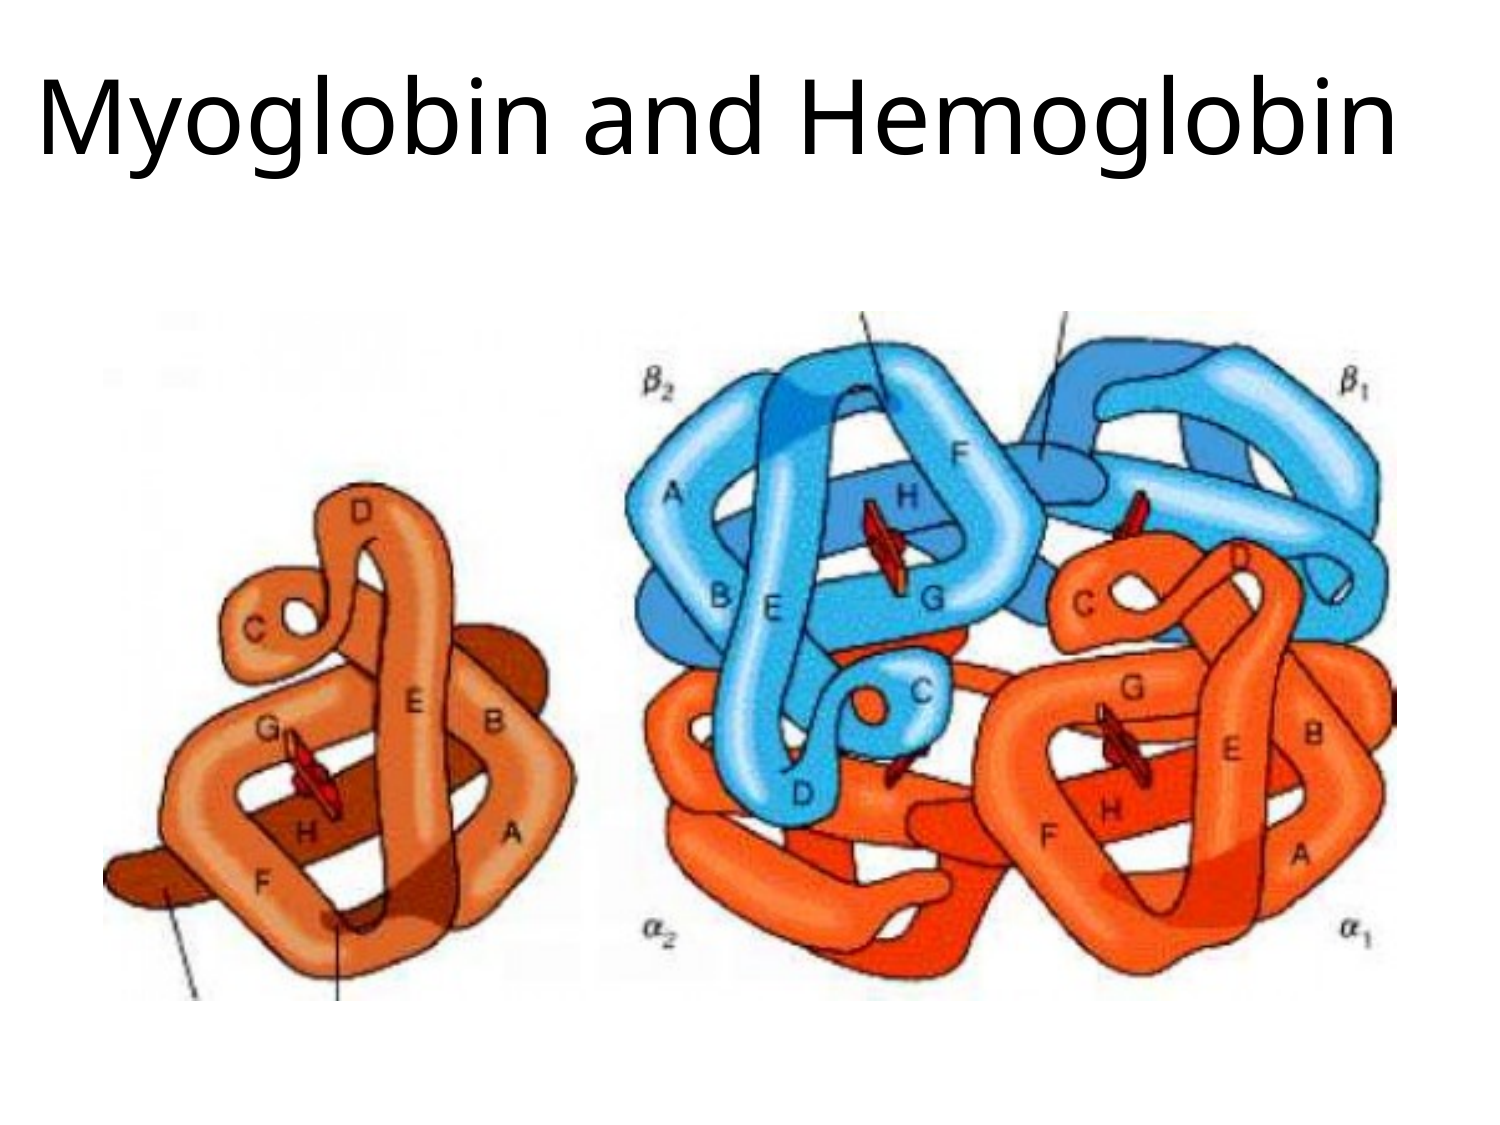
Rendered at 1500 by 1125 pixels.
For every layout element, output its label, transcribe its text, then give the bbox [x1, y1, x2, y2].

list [103, 299, 1397, 1014]
title Myoglobin and Hemoglobin [19, 24, 1481, 217]
